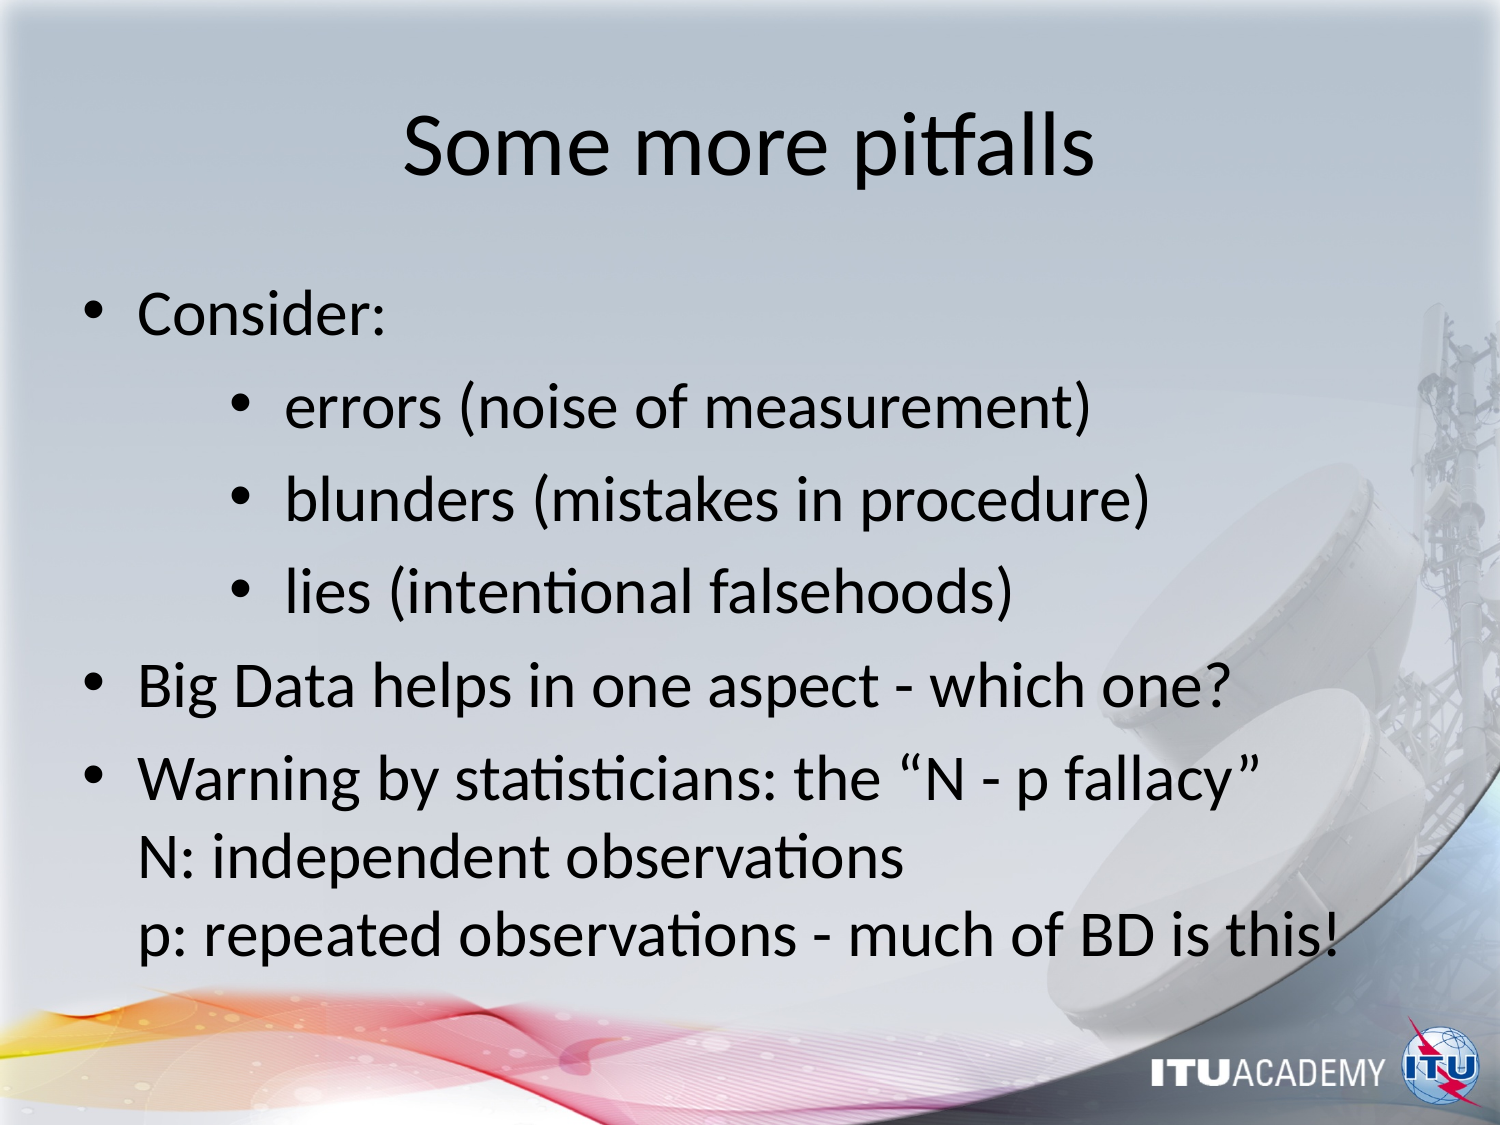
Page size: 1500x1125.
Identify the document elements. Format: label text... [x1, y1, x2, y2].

list Consider: errors (noise of measurement) blunders (mistakes in procedure) lies (intentional falsehoods) Big Data helps in one aspect - which one? Warning by statisticians: the “N - p fallacy” N: independent observations p: repeated observations - much of BD is this! [74, 261, 1426, 1006]
title Some more pitfalls [74, 44, 1426, 234]
picture [0, 0, 1500, 1125]
